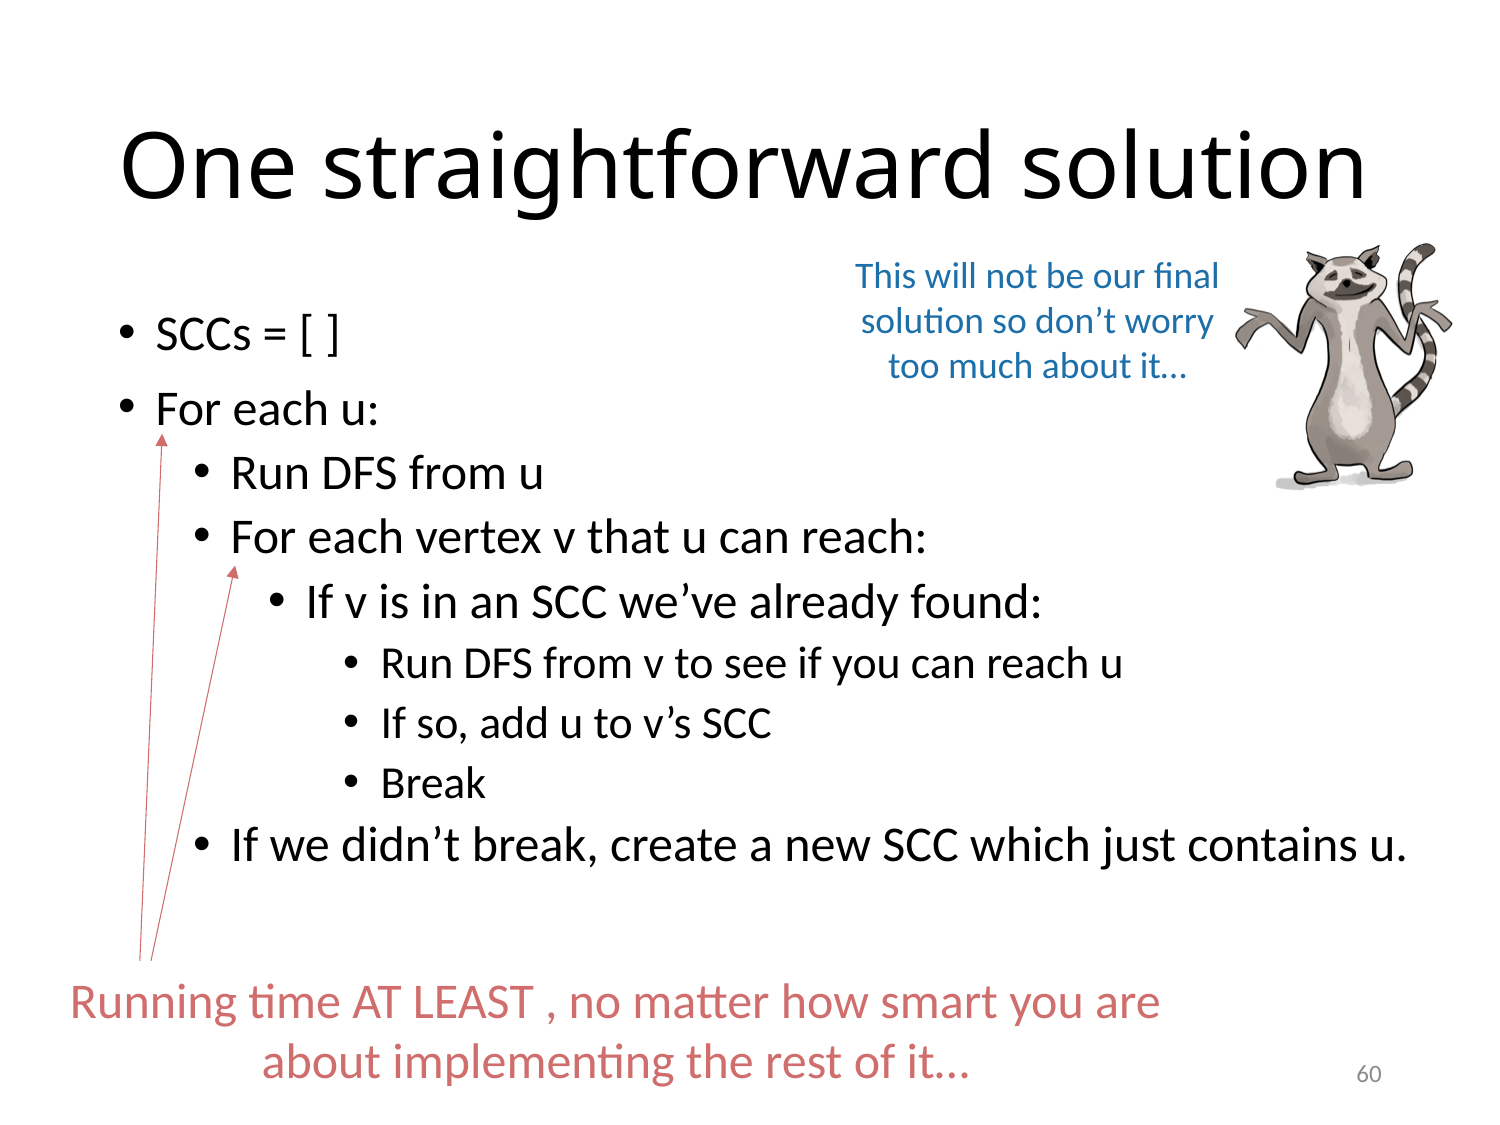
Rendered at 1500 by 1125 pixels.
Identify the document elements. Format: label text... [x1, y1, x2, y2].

picture [1229, 220, 1470, 509]
title One straightforward solution [103, 59, 1397, 278]
text_box This will not be our final solution so don’t worry too much about it… [824, 243, 1229, 394]
slide_number 60 [1059, 1042, 1397, 1103]
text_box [150, 565, 236, 961]
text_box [139, 433, 163, 961]
list SCCs = [ ] For each u: Run DFS from u For each vertex v that u can reach: If v is in an SCC we’ve already found: Run DFS from v to see if you can reach u If so, add u to v’s SCC Break If we didn’t break, create a new SCC which just contains u. [103, 299, 1452, 1014]
